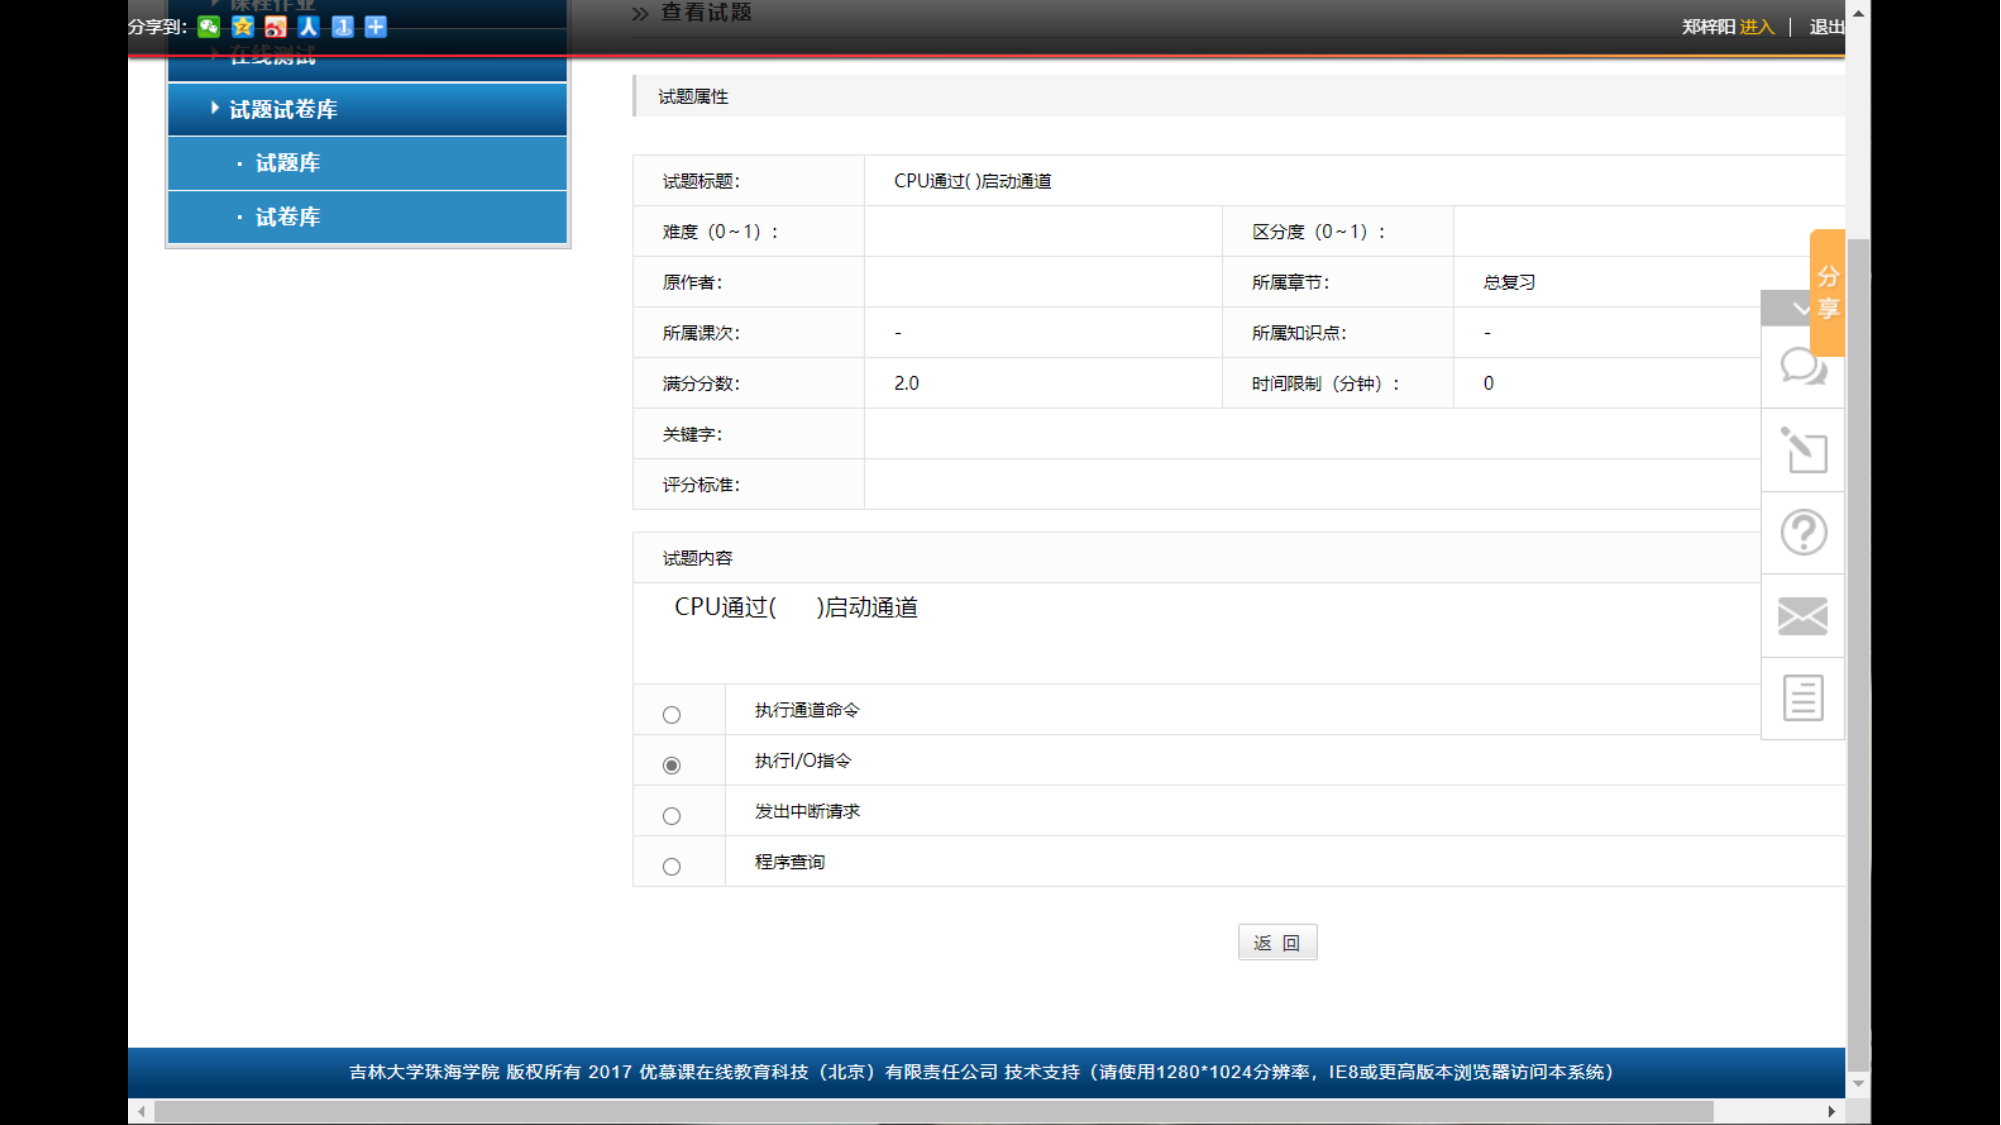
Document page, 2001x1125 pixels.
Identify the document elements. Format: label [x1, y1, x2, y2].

picture [128, 0, 1872, 1125]
